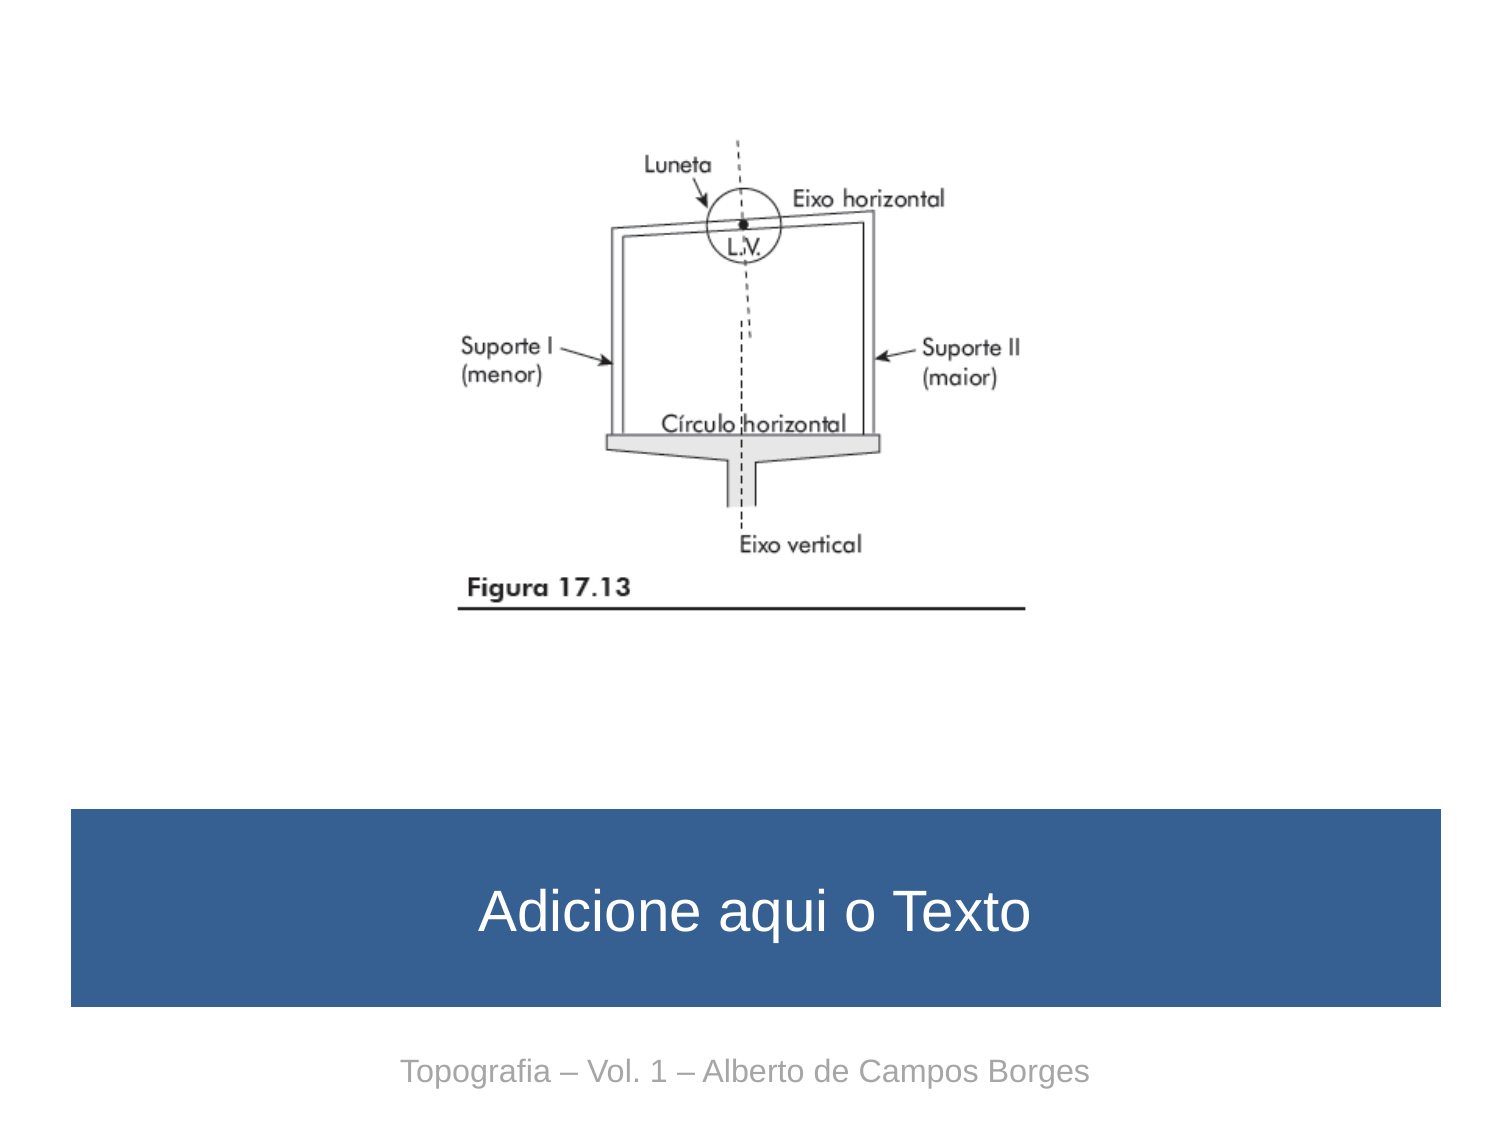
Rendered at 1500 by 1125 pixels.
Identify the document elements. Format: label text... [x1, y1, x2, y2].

picture [418, 113, 1036, 624]
footer Topografia – Vol. 1 – Alberto de Campos Borges [0, 1042, 1500, 1103]
text_box Adicione aqui o Texto [70, 808, 1442, 1008]
